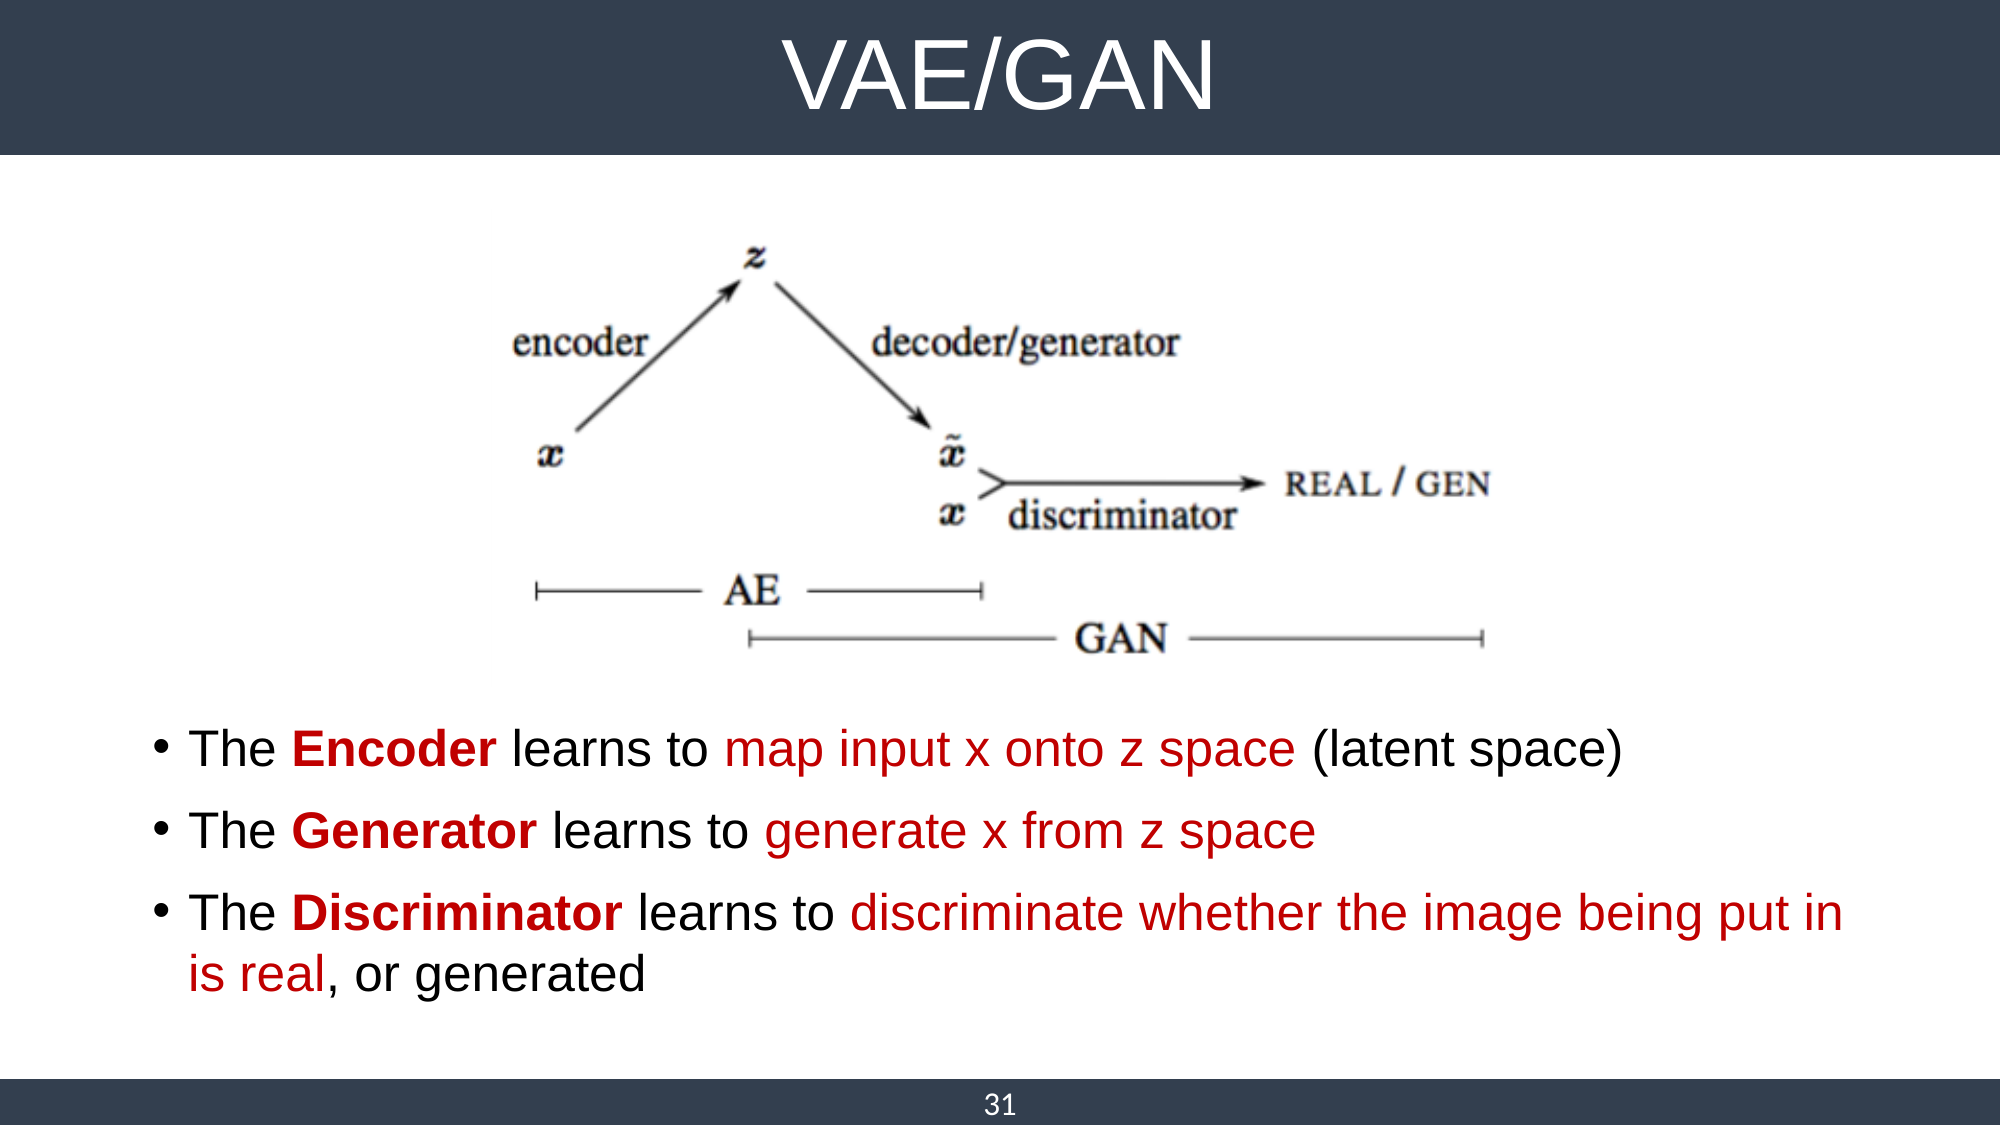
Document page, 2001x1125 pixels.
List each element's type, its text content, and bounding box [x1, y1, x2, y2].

list The Encoder learns to map input x onto z space (latent space) The Generator learns to generate x from z space The Discriminator learns to discriminate whether the image being put in is real, or generated [137, 191, 1863, 1014]
title VAE/GAN [0, 0, 2000, 155]
slide_number 31 [0, 1079, 2000, 1125]
picture [490, 209, 1510, 688]
